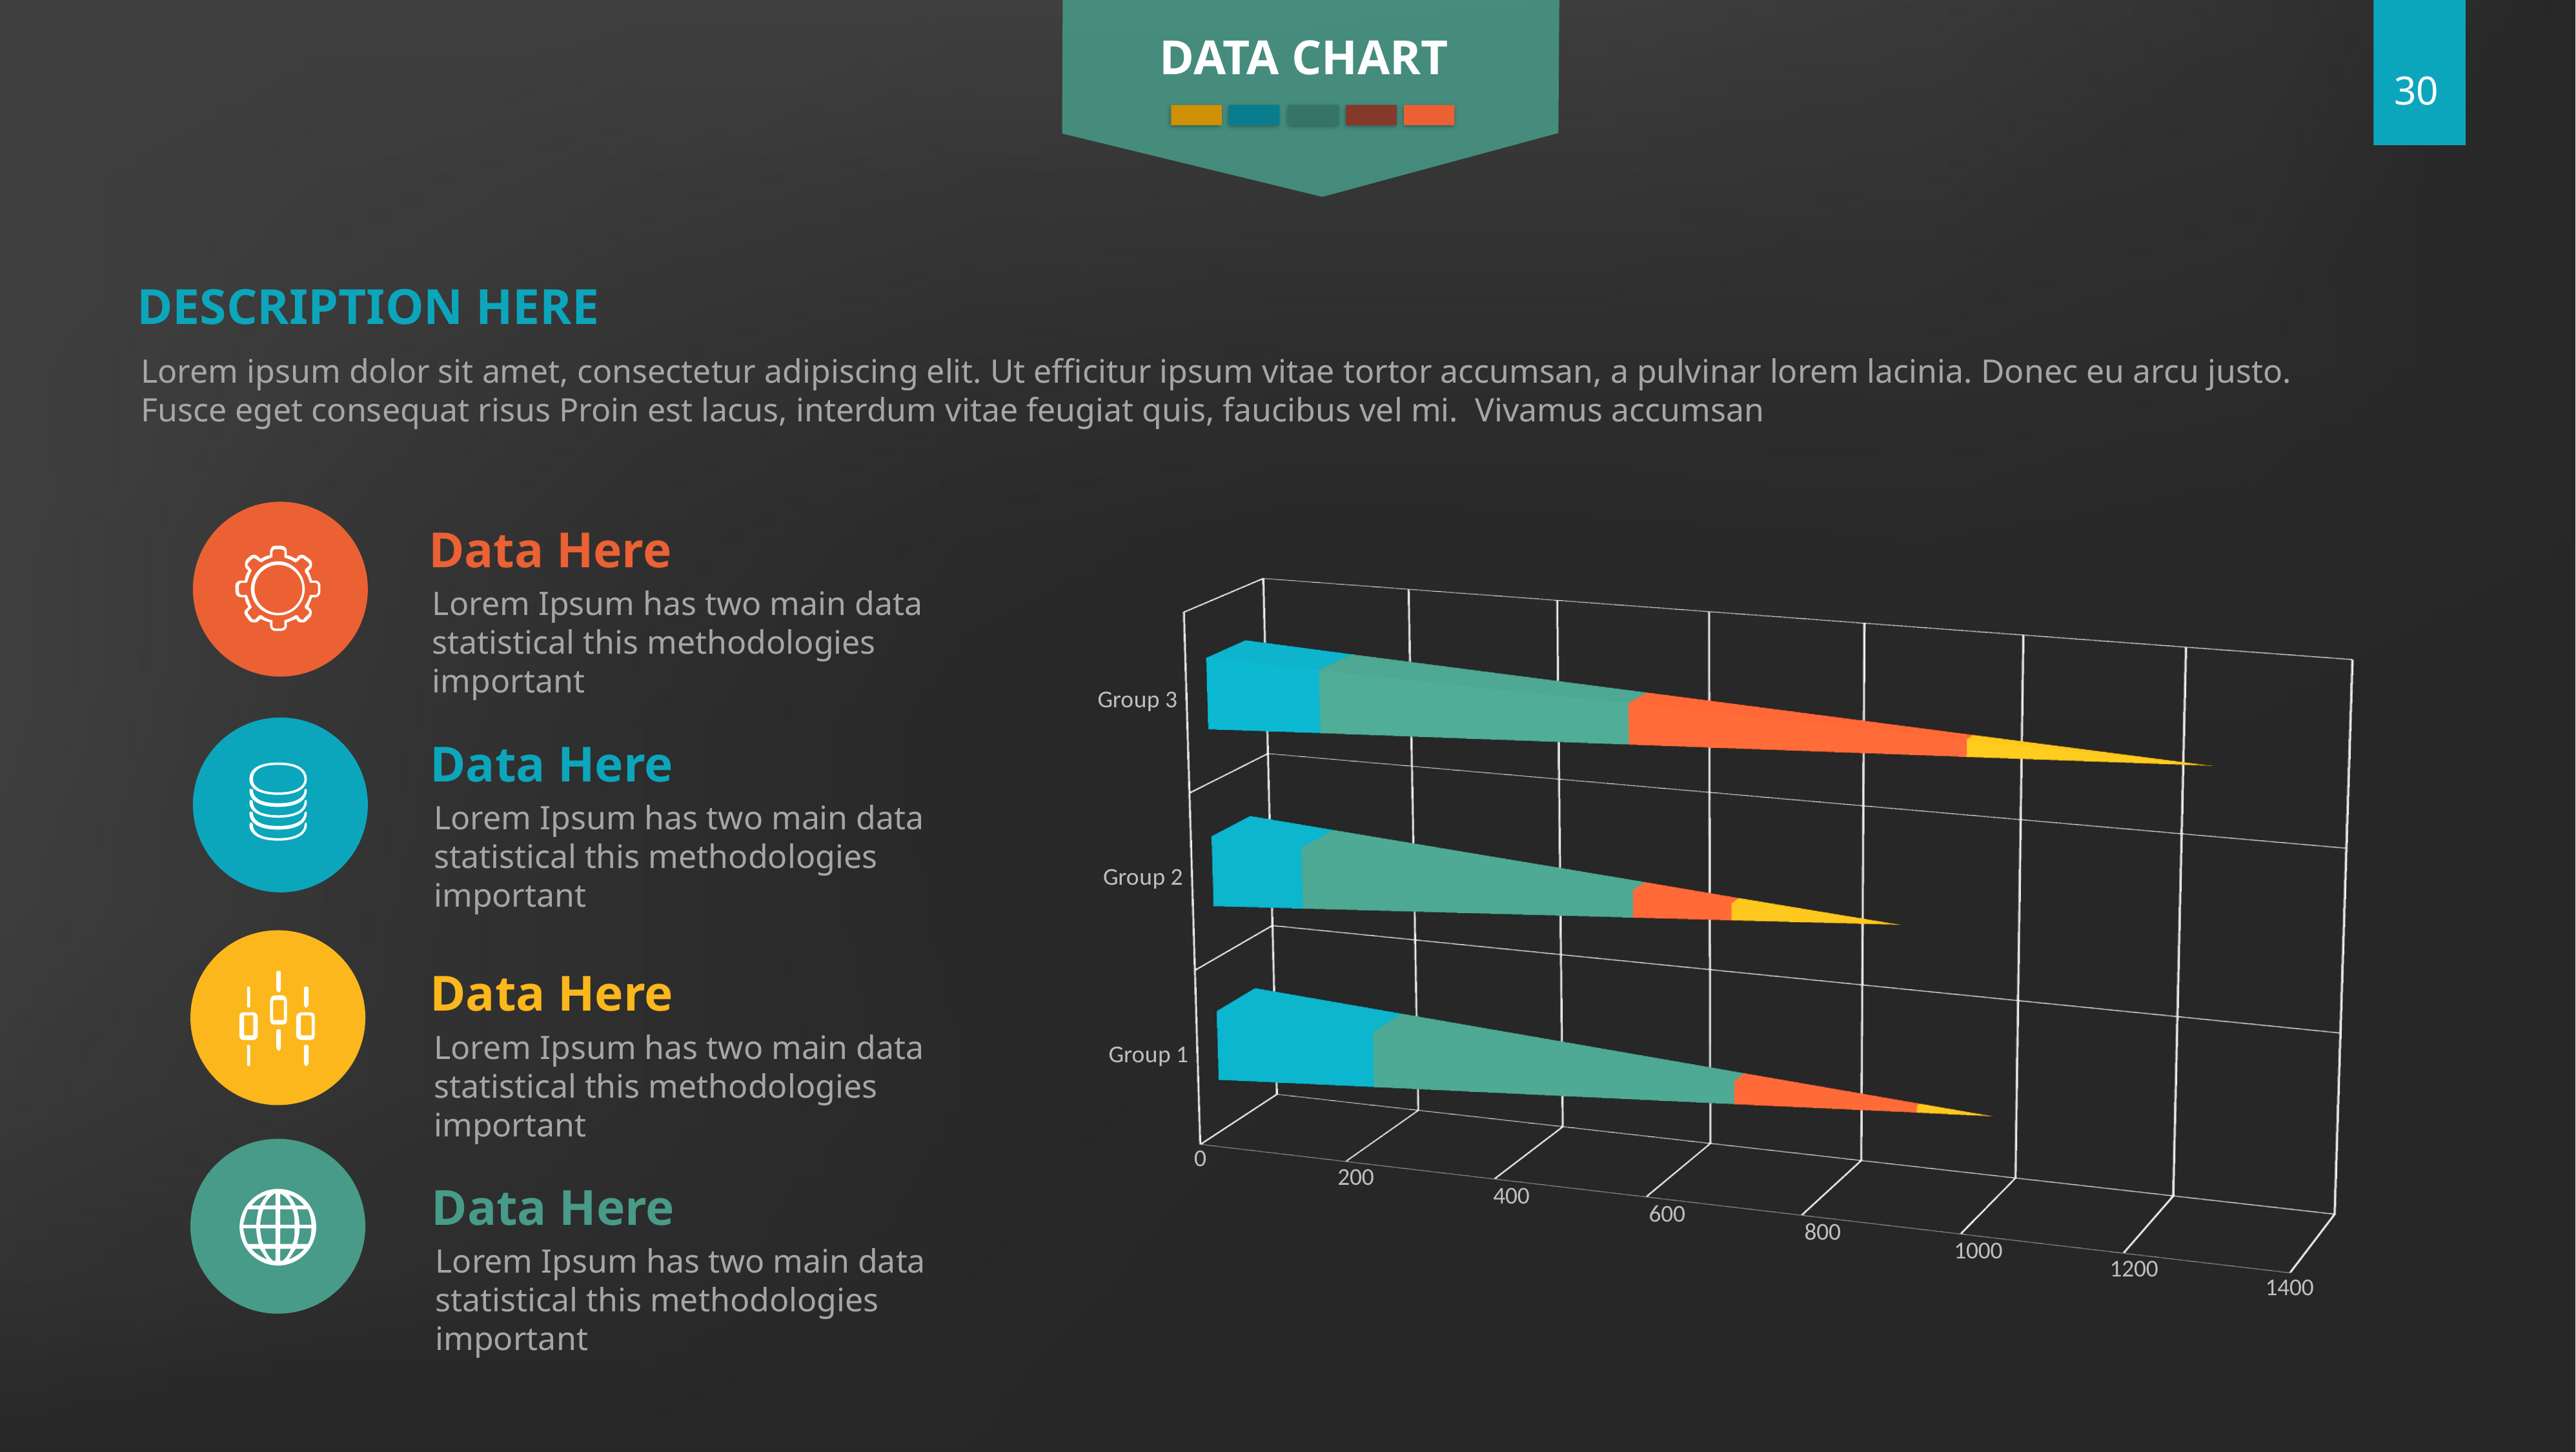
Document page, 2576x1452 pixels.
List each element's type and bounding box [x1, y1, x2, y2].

picture [0, 0, 2576, 1452]
text_box [190, 930, 366, 1105]
text_box [411, 953, 988, 1117]
text_box [412, 1167, 990, 1331]
text_box [192, 501, 369, 677]
text_box [1026, 0, 1570, 197]
text_box [192, 717, 369, 893]
text_box [411, 723, 988, 888]
text_box [409, 509, 987, 674]
text_box [190, 1138, 366, 1314]
chart [1062, 550, 2407, 1338]
text_box [117, 266, 2348, 452]
